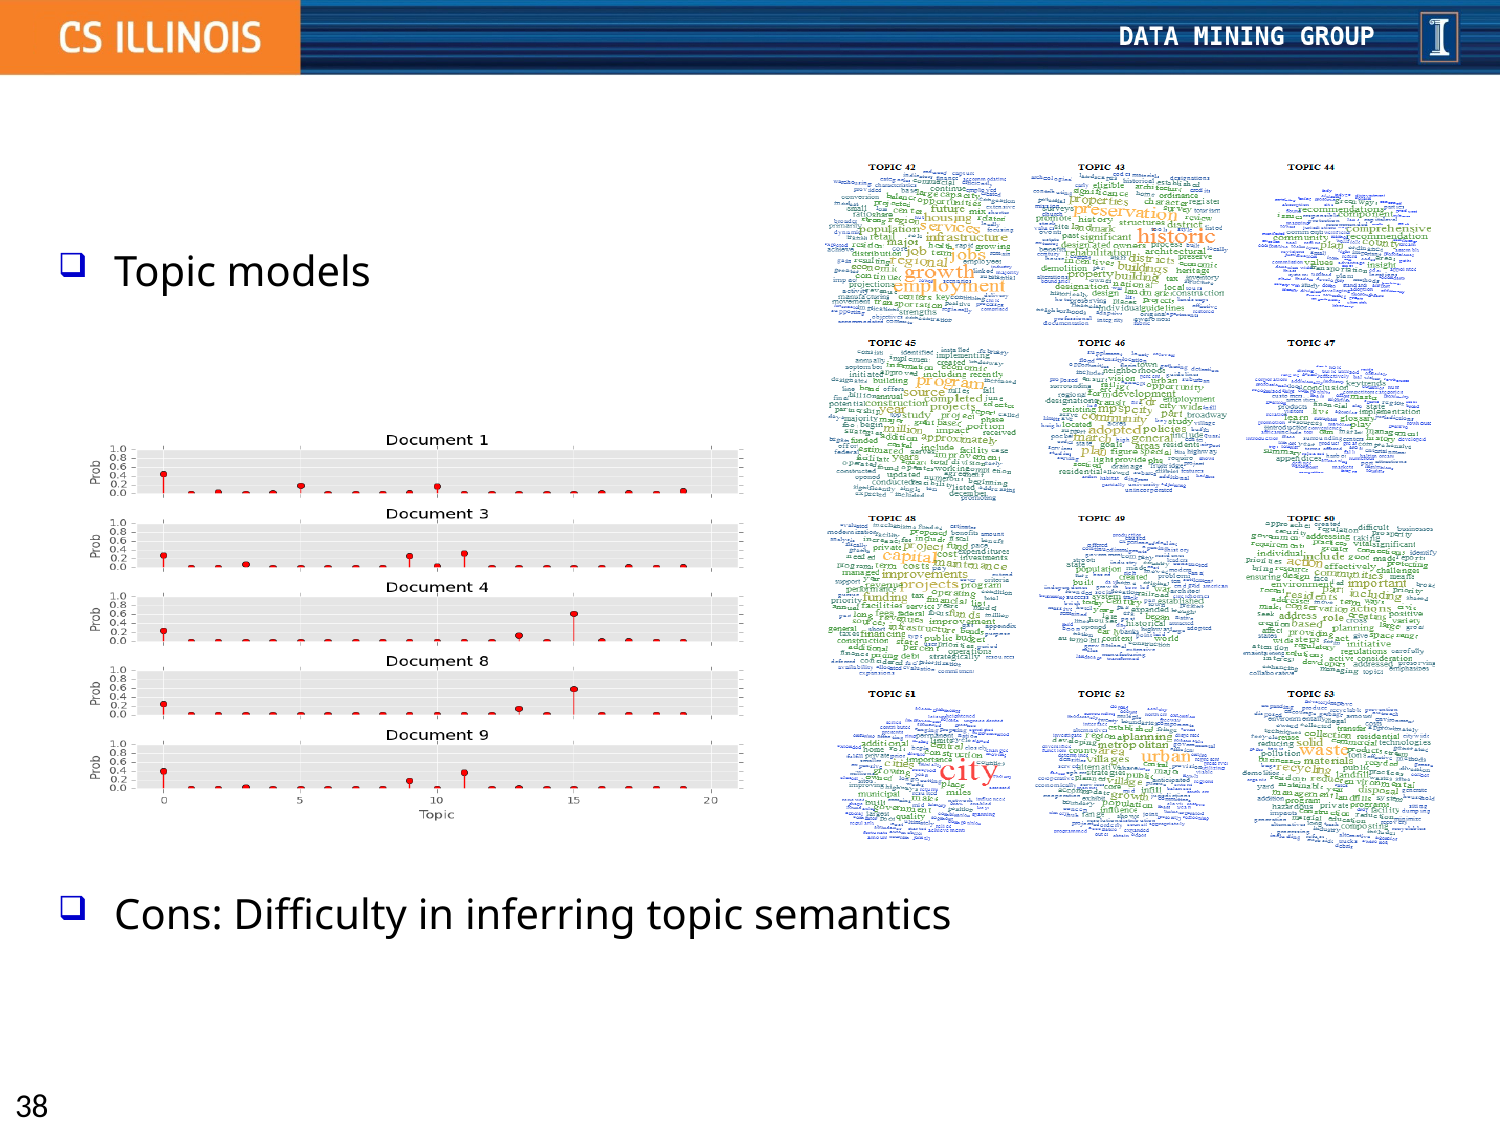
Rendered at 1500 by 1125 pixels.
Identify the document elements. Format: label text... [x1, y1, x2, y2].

picture [0, 0, 1500, 1125]
list Topic models Cons: Difficulty in inferring topic semantics [43, 237, 1447, 1055]
